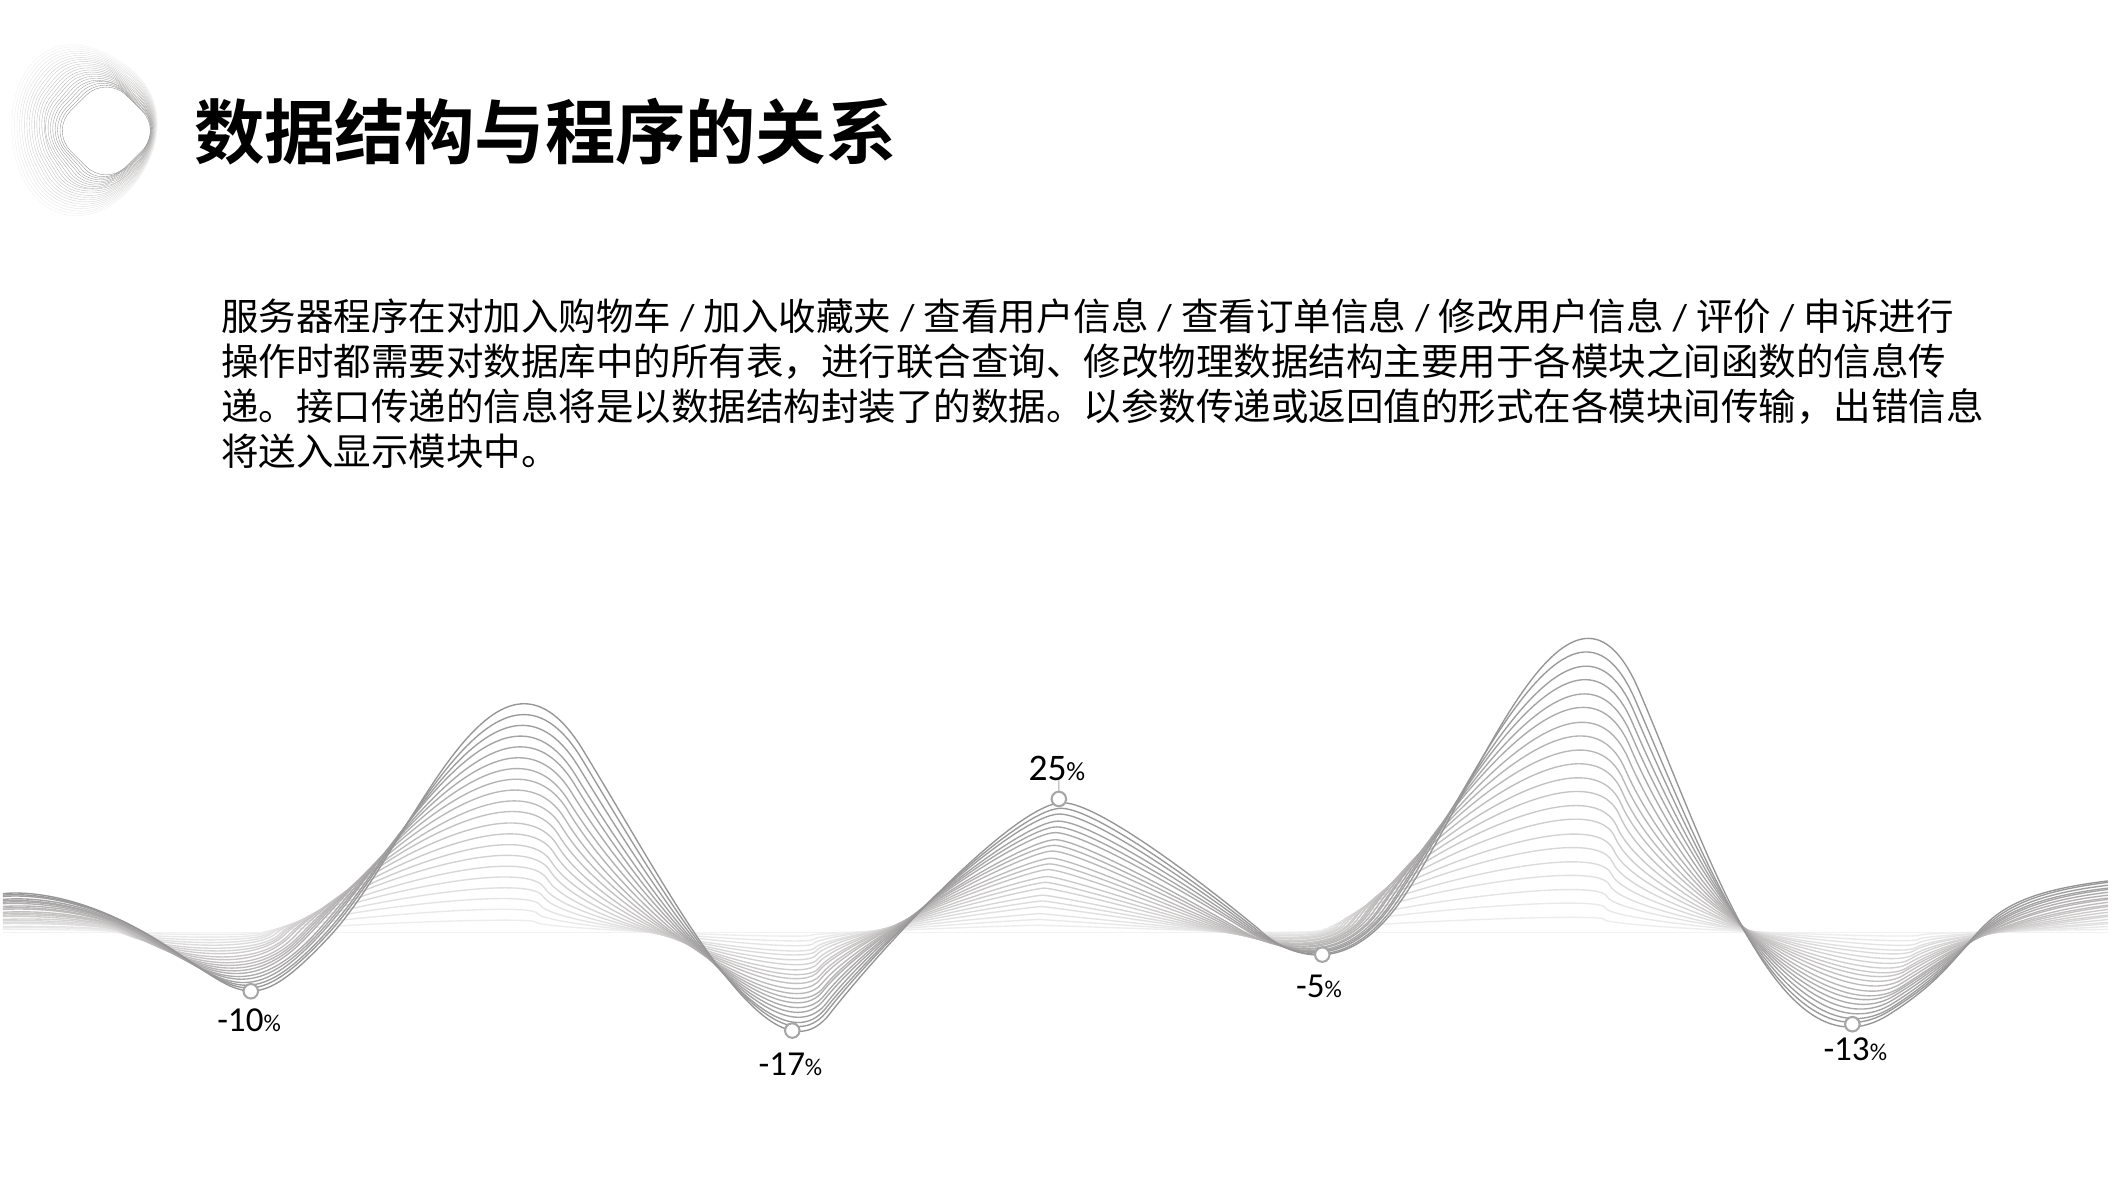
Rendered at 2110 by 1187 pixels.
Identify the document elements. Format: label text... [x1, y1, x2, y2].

picture [0, 635, 2110, 1034]
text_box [1280, 947, 1358, 1013]
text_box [1013, 735, 1101, 807]
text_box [743, 1023, 838, 1092]
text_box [201, 983, 297, 1048]
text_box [1808, 1016, 1903, 1076]
text_box 服务器程序在对加入购物车/加入收藏夹/查看用户信息/查看订单信息/修改用户信息/评价/申诉进行操作时都需要对数据库中的所有表，进行联合查询、修改物理数据结构主要用于各模块之间函数的信息传递。接口传递的信息将是以数据结构封装了的数据。以参数传递或返回值的形式在各模块间传输，出错信息将送入显示模块中。 [206, 285, 2003, 481]
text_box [11, 44, 918, 216]
